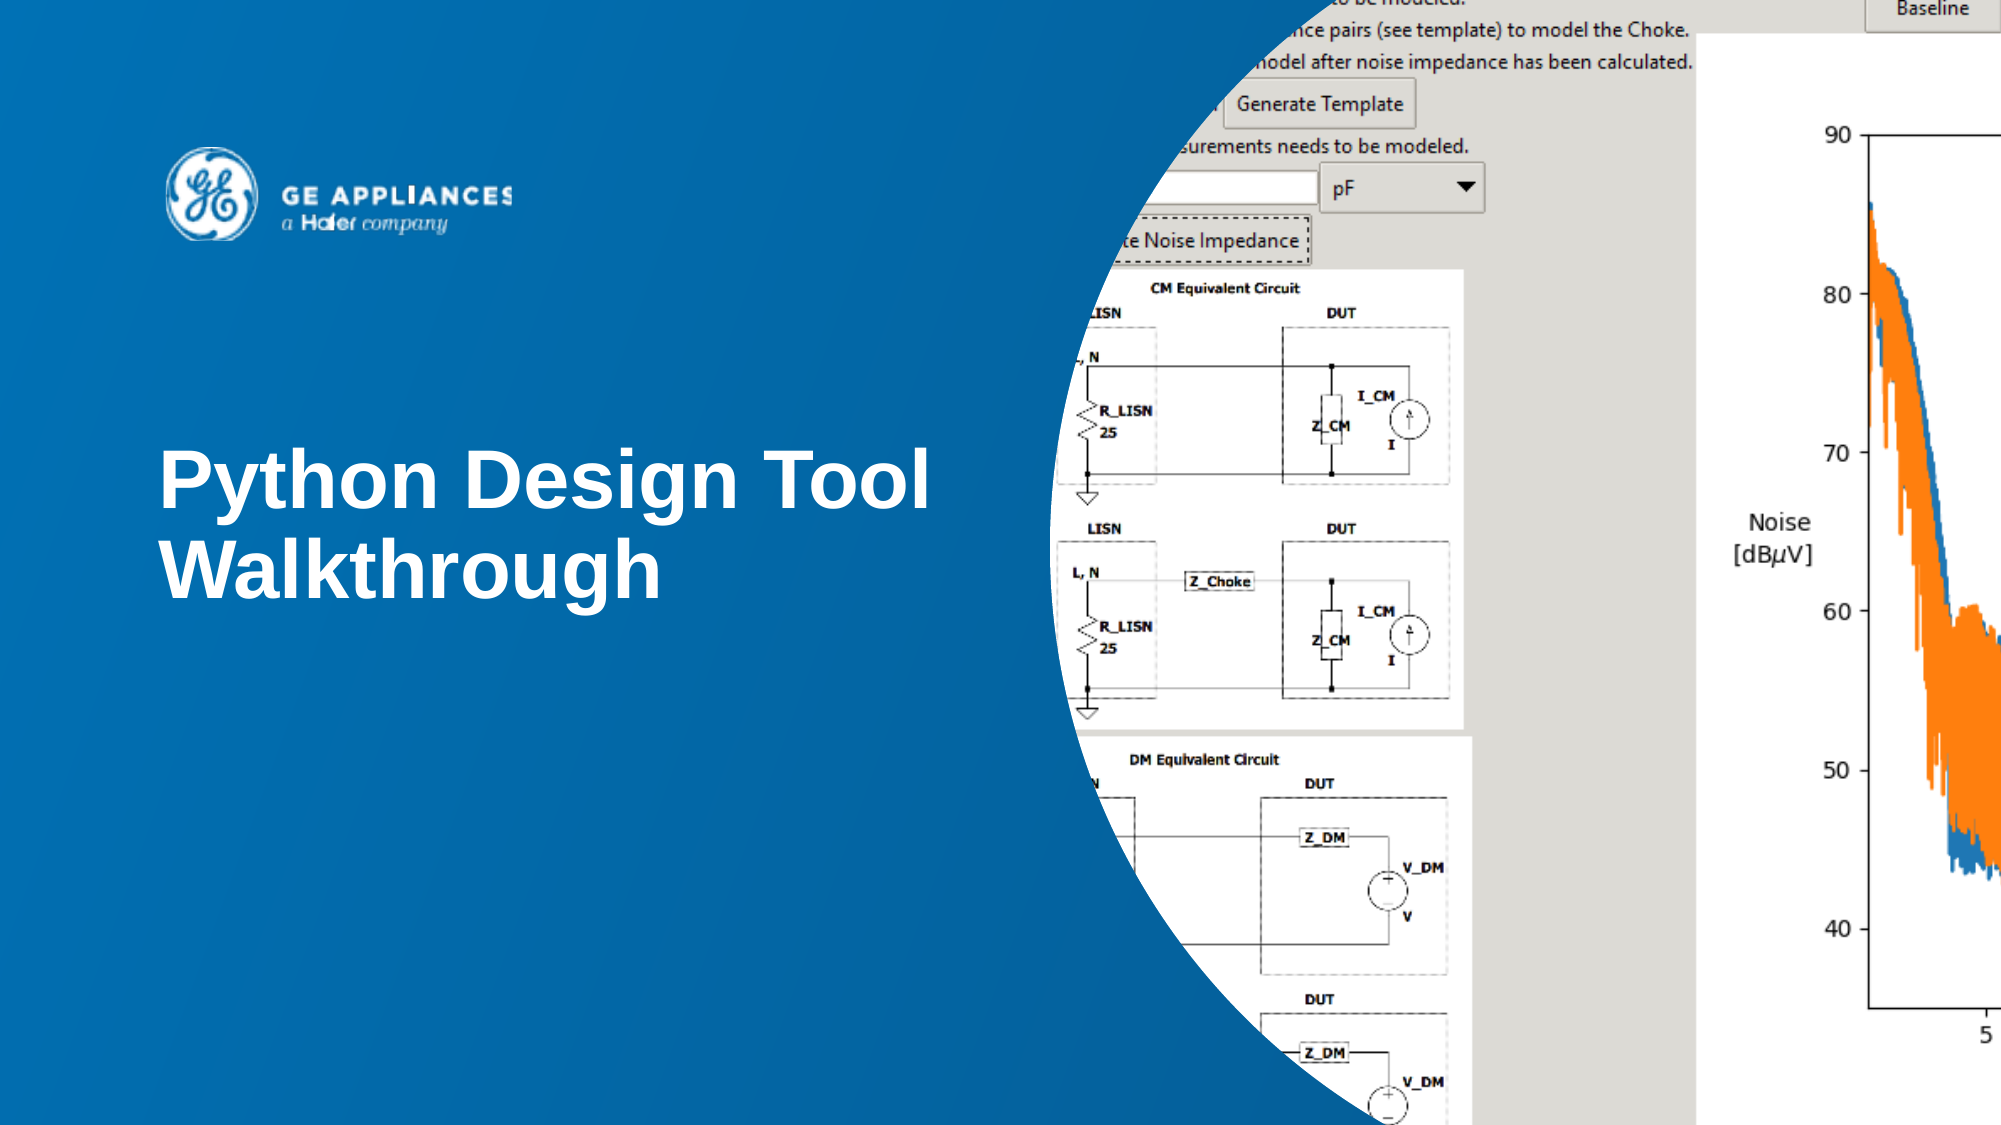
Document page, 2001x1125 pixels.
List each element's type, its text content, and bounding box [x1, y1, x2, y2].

picture [1049, 0, 2001, 1125]
list Python Design Tool Walkthrough [143, 429, 956, 771]
